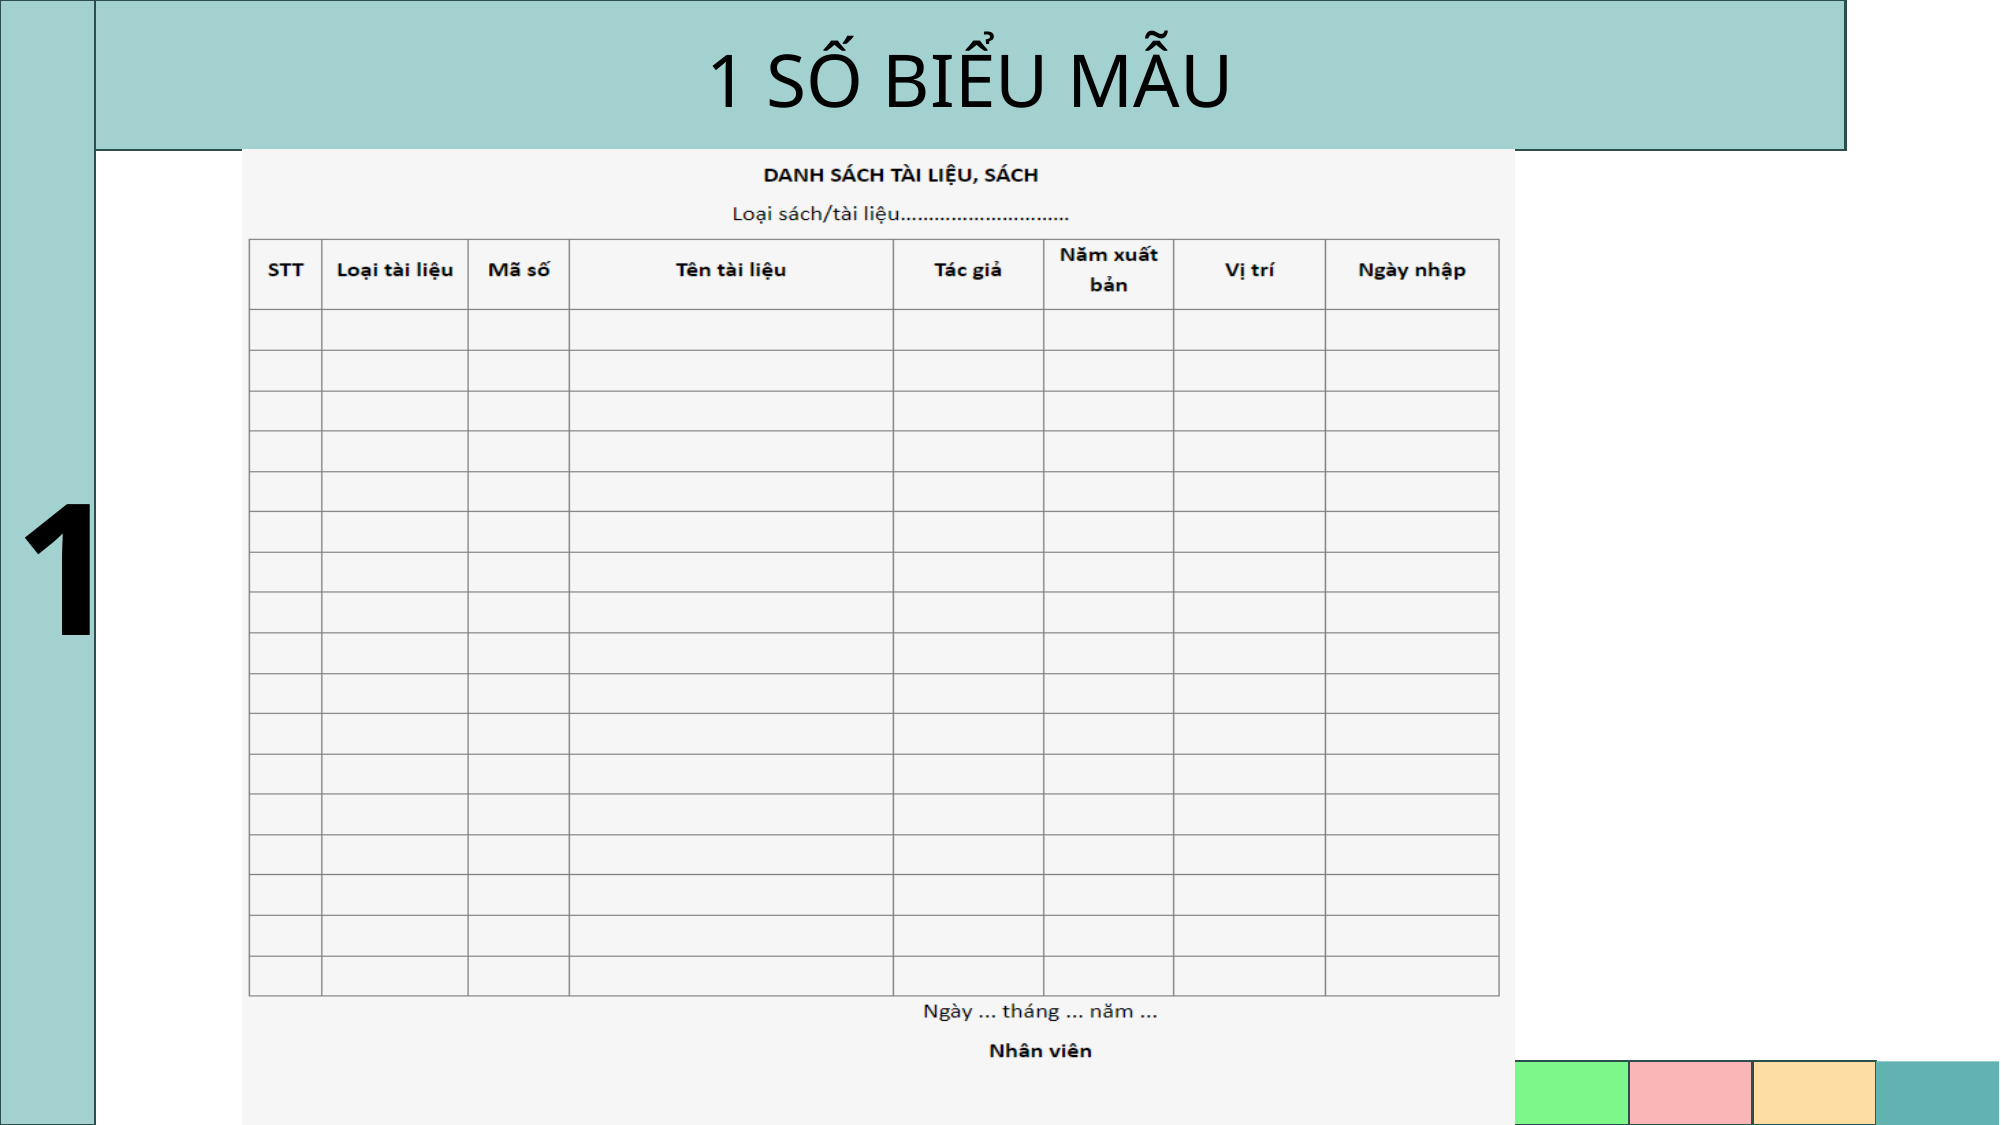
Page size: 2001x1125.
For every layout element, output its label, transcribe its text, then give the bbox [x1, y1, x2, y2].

text_box [1875, 1060, 2000, 1125]
picture [242, 149, 1515, 1125]
text_box [1751, 1060, 1875, 1125]
text_box [1515, 1060, 1628, 1125]
text_box 1 [0, 0, 96, 1125]
text_box [1628, 1060, 1751, 1125]
text_box 1 SỐ BIỂU MẪU [94, 0, 1847, 151]
